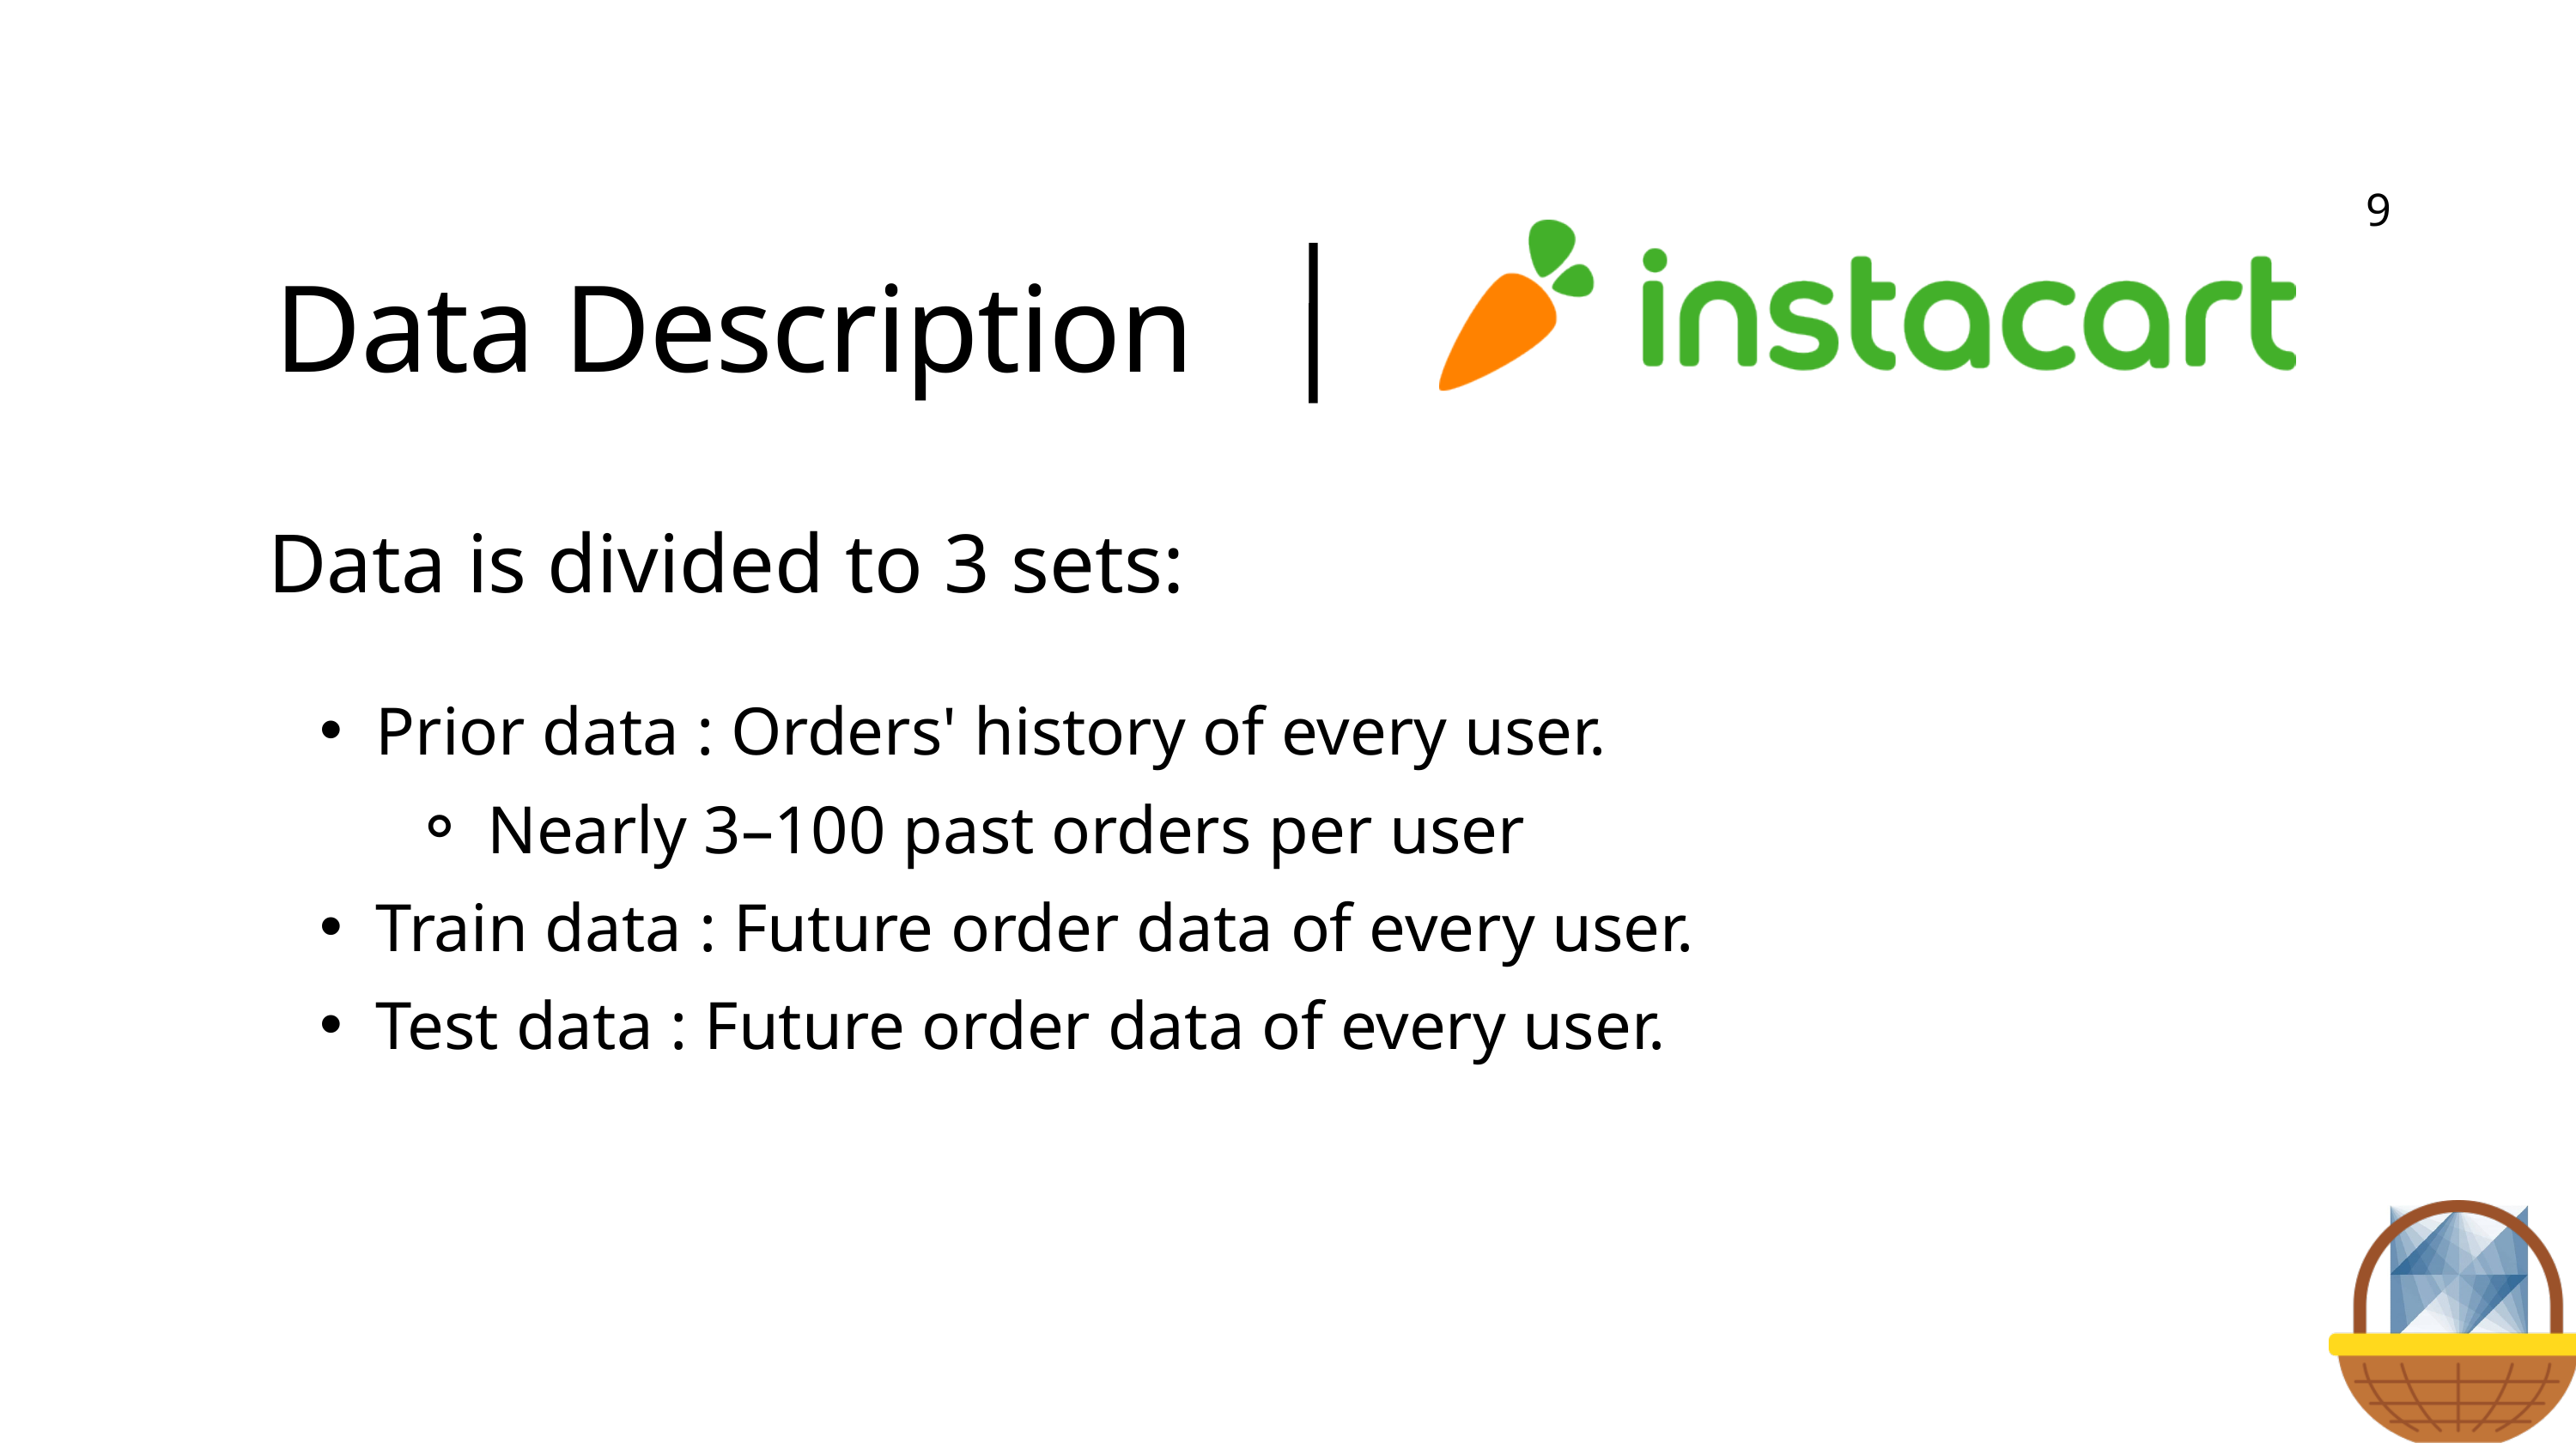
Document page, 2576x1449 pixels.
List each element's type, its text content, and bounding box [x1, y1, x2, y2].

picture [1438, 37, 2296, 615]
text_box Prior data : Orders' history of every user. Nearly 3–100 past orders per user Train data : Future order data of every user. Test data : Future order data of every user. [264, 670, 1993, 1063]
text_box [2319, 1160, 2576, 1444]
text_box Data is divided to 3 sets: [268, 478, 1434, 609]
text_box 9 [2300, 173, 2392, 236]
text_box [274, 197, 1434, 403]
